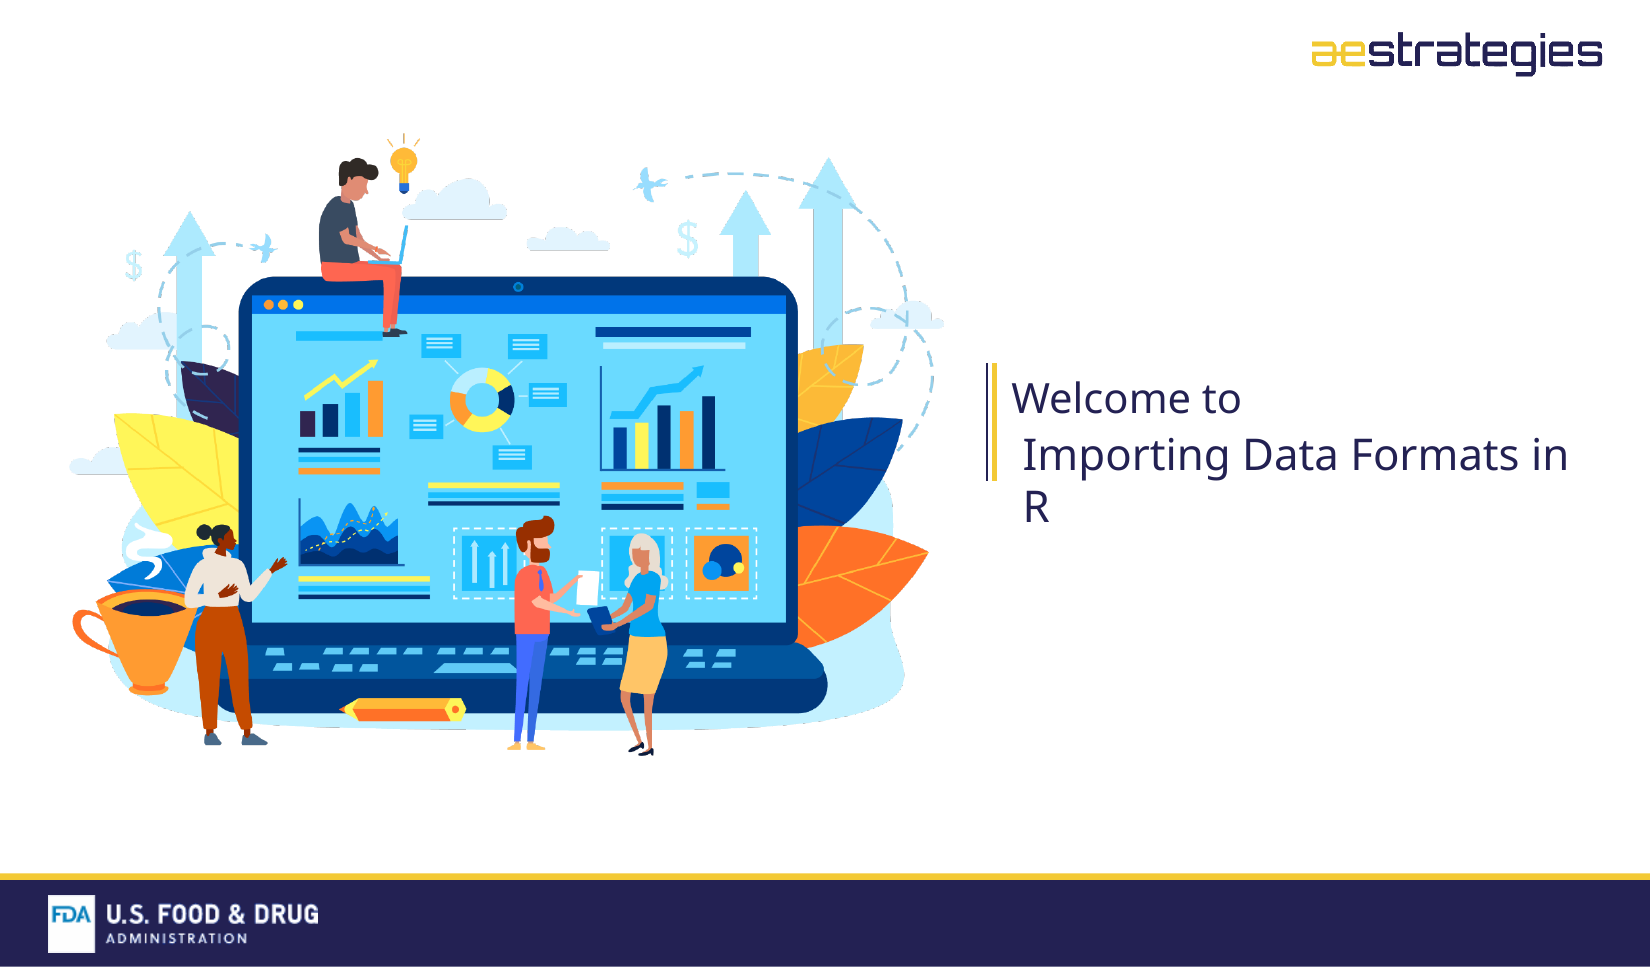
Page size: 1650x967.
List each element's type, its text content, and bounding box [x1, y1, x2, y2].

text_box Importing Data Formats in R [1008, 418, 1594, 591]
text_box Welcome to [997, 364, 1257, 429]
picture [48, 895, 318, 953]
picture [69, 133, 944, 756]
picture [1300, 21, 1612, 86]
